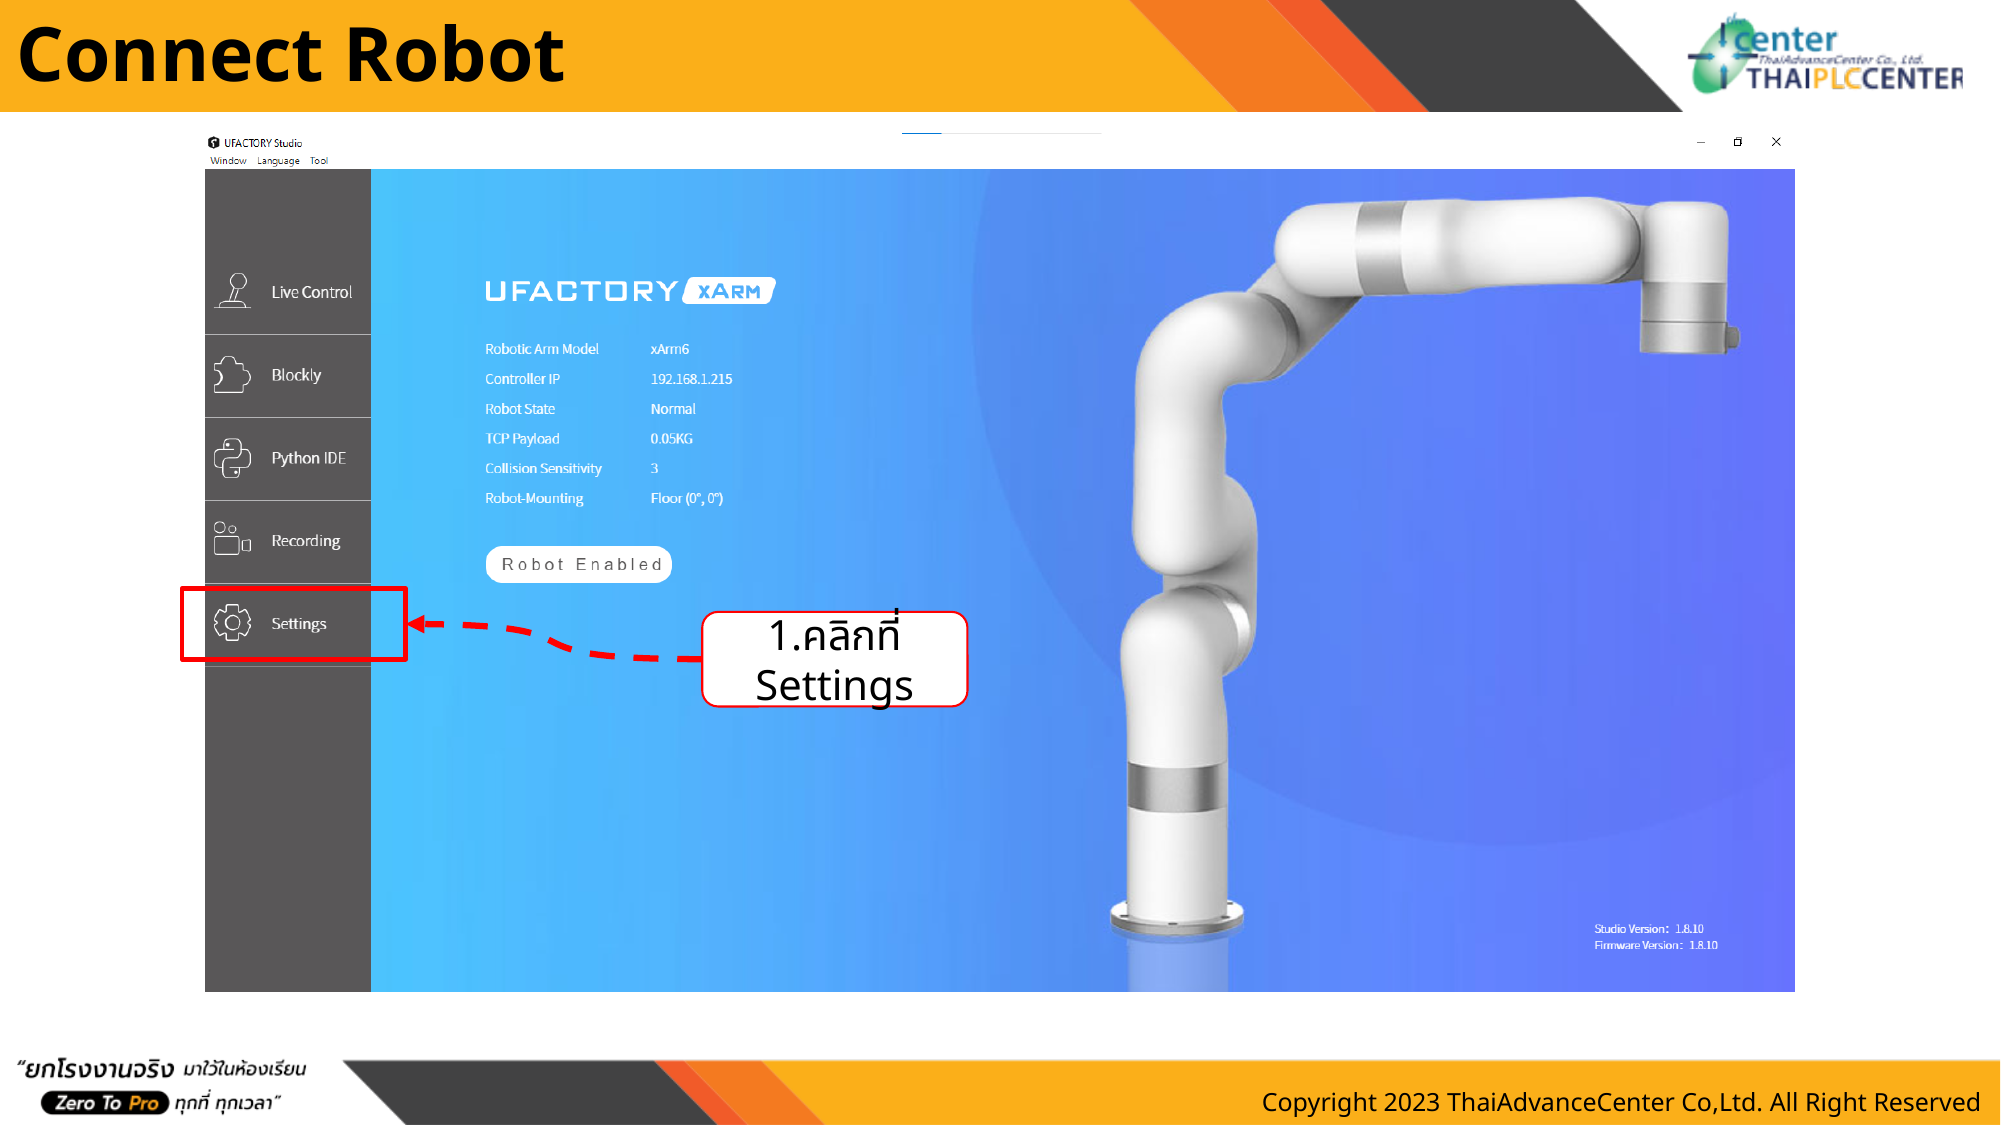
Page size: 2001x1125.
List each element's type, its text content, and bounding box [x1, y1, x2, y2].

picture [205, 133, 1795, 992]
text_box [405, 623, 703, 660]
title Connect Robot [1, 0, 1727, 115]
text_box [182, 588, 205, 660]
